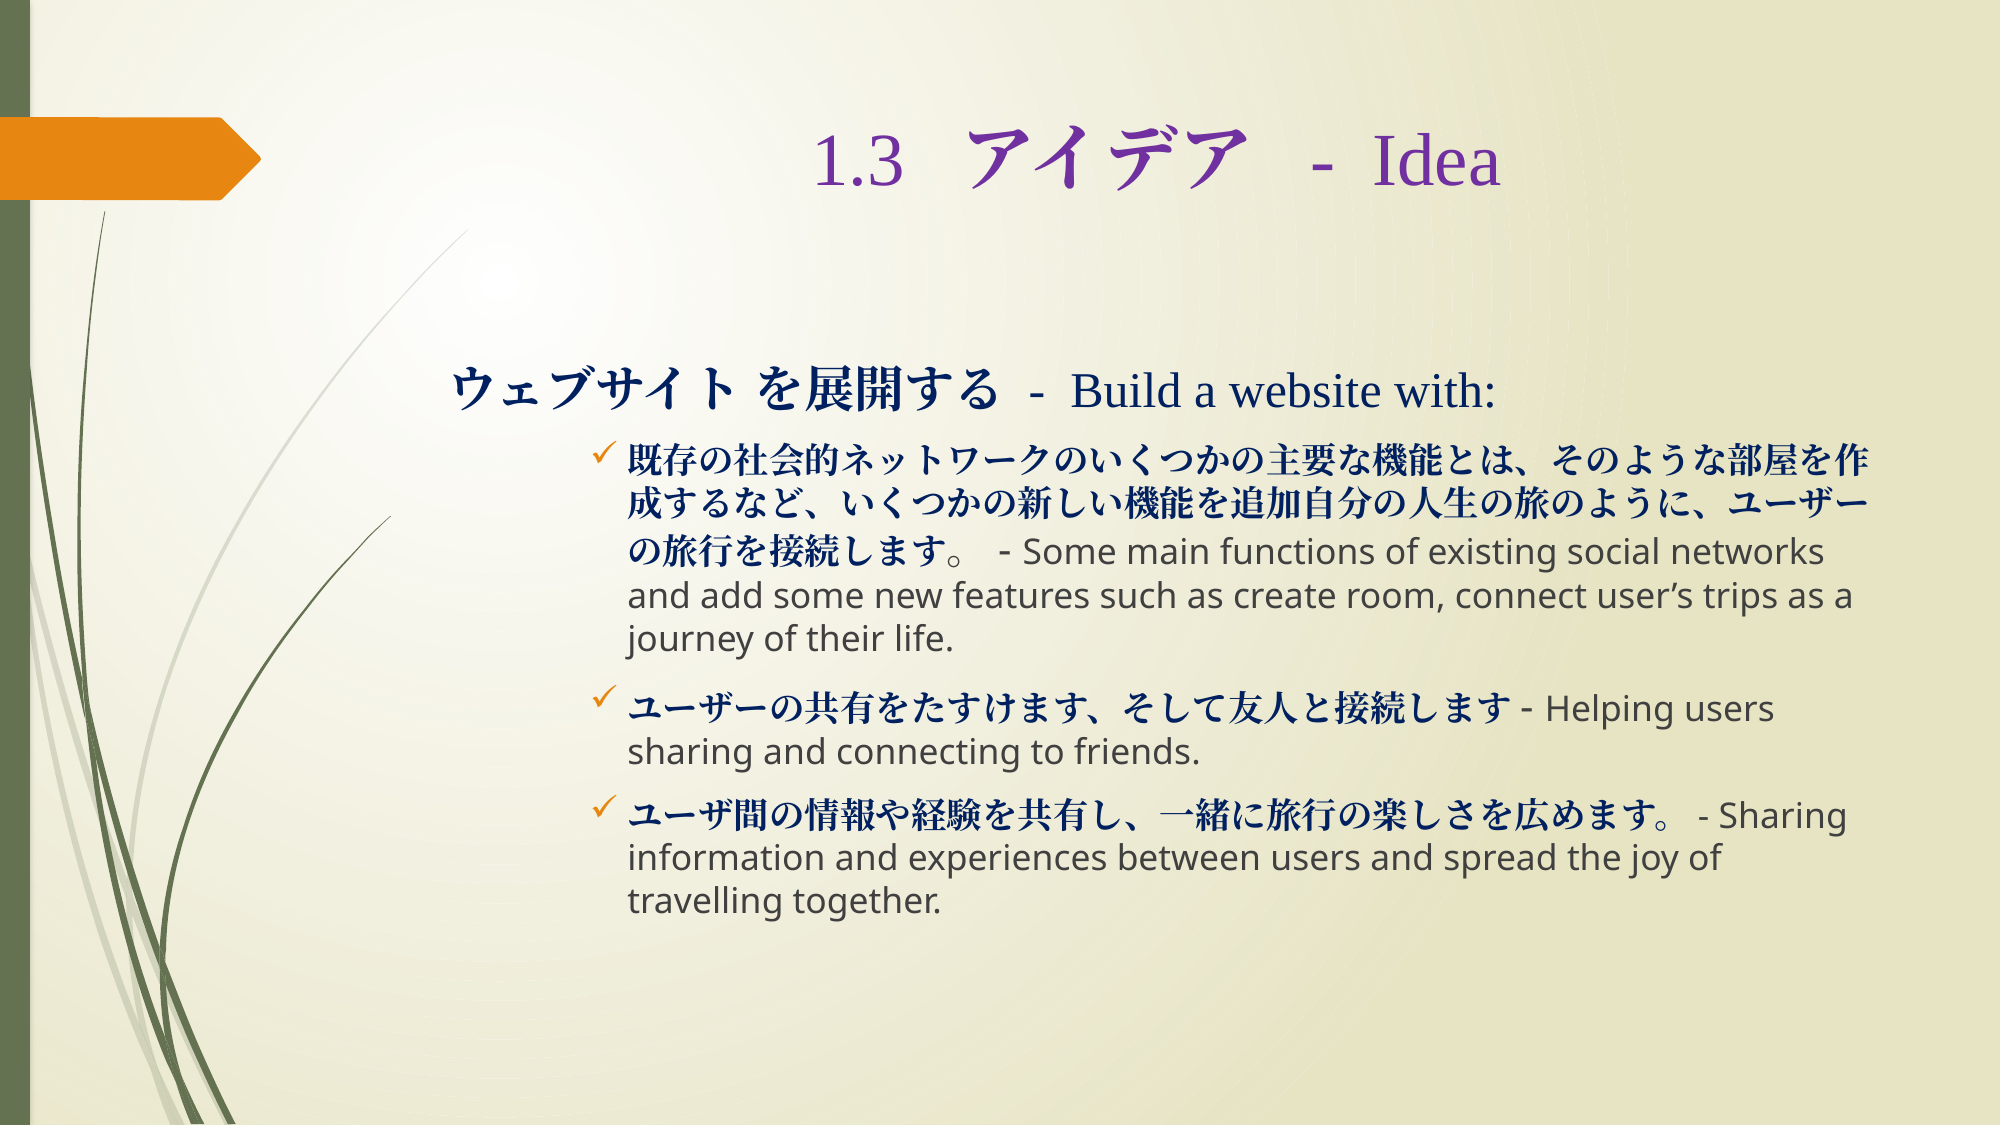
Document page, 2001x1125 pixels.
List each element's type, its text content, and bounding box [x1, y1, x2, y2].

title 1.3 アイデア - Idea [425, 102, 1888, 214]
list ウェブサイト を展開する - Build a website with: 既存の社会的ネットワークのいくつかの主要な機能とは、そのような部屋を作成するなど、いくつかの新しい機能を追加自分の人生の旅のように、ユーザーの旅行を接続します。- Some main functions of existing social networks and add some new features such as create room, connect user’s trips as a journey of their life. ユーザーの共有をたすけます、そして友人と接続します- Helping users sharing and connecting to friends. ユーザ間の情報や経験を共有し、一緒に旅行の楽しさを広めます。- Sharing information and experiences between users and spread the joy of travelling together. [424, 350, 1888, 970]
